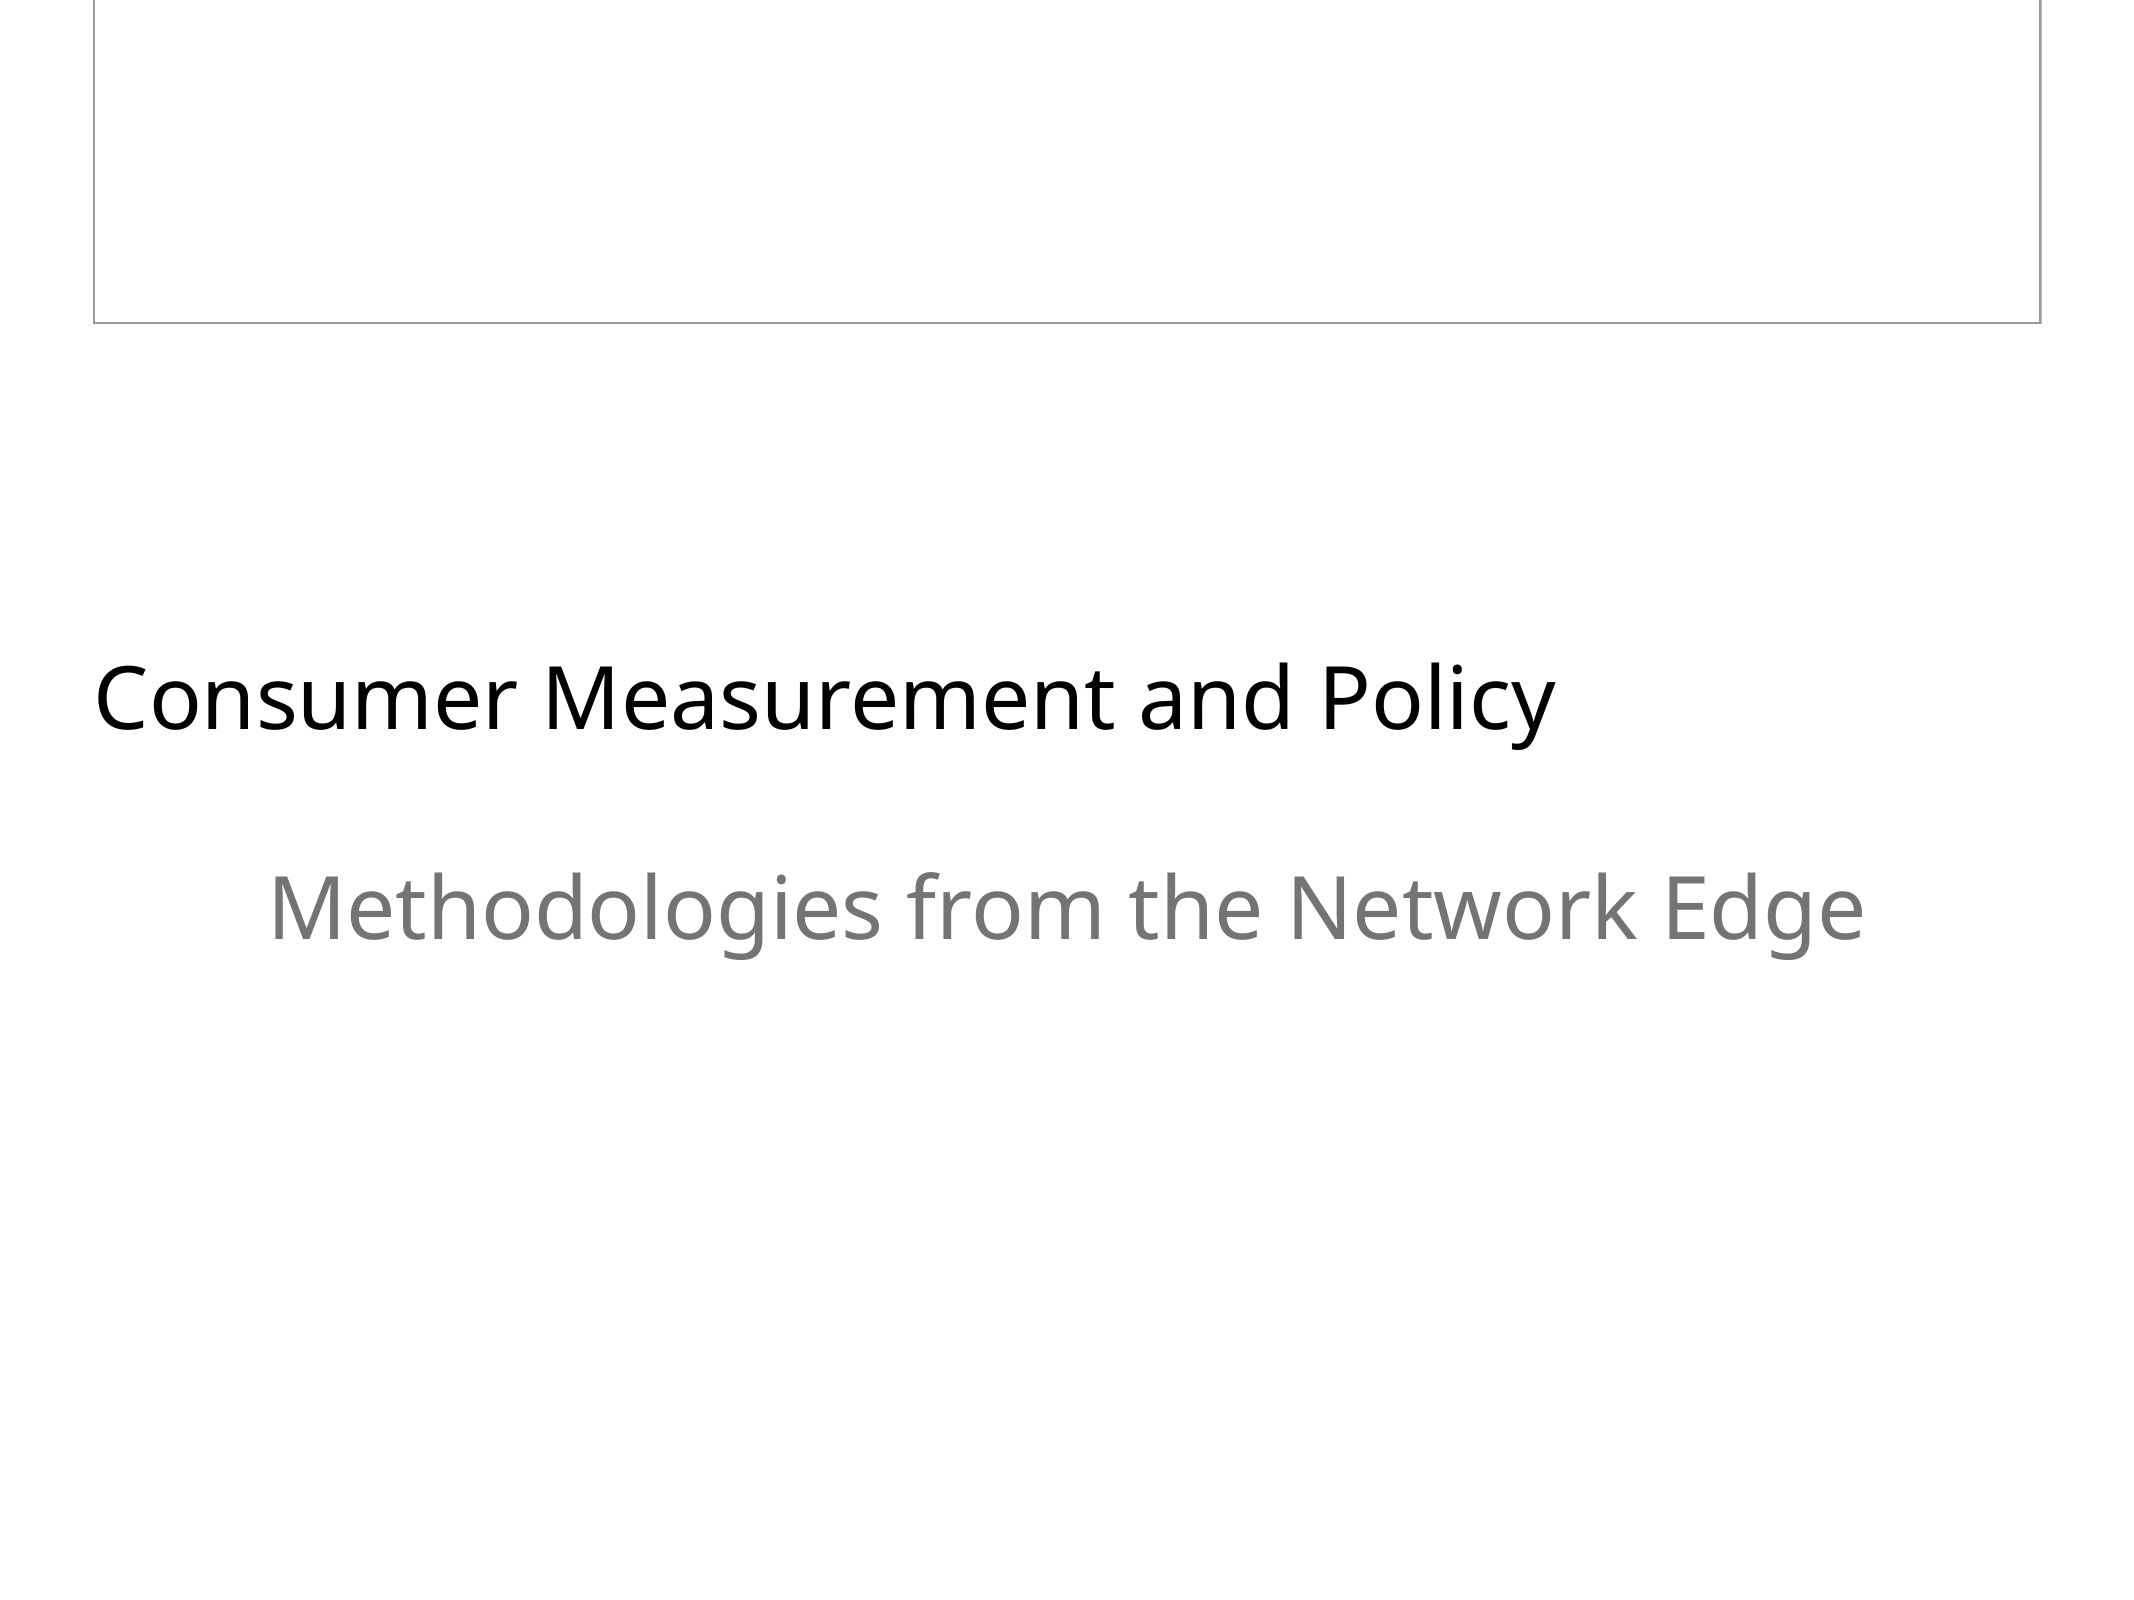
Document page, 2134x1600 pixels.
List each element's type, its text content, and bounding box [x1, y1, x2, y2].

text_box Consumer Measurement and Policy Methodologies from the Network Edge [93, 539, 2040, 1061]
